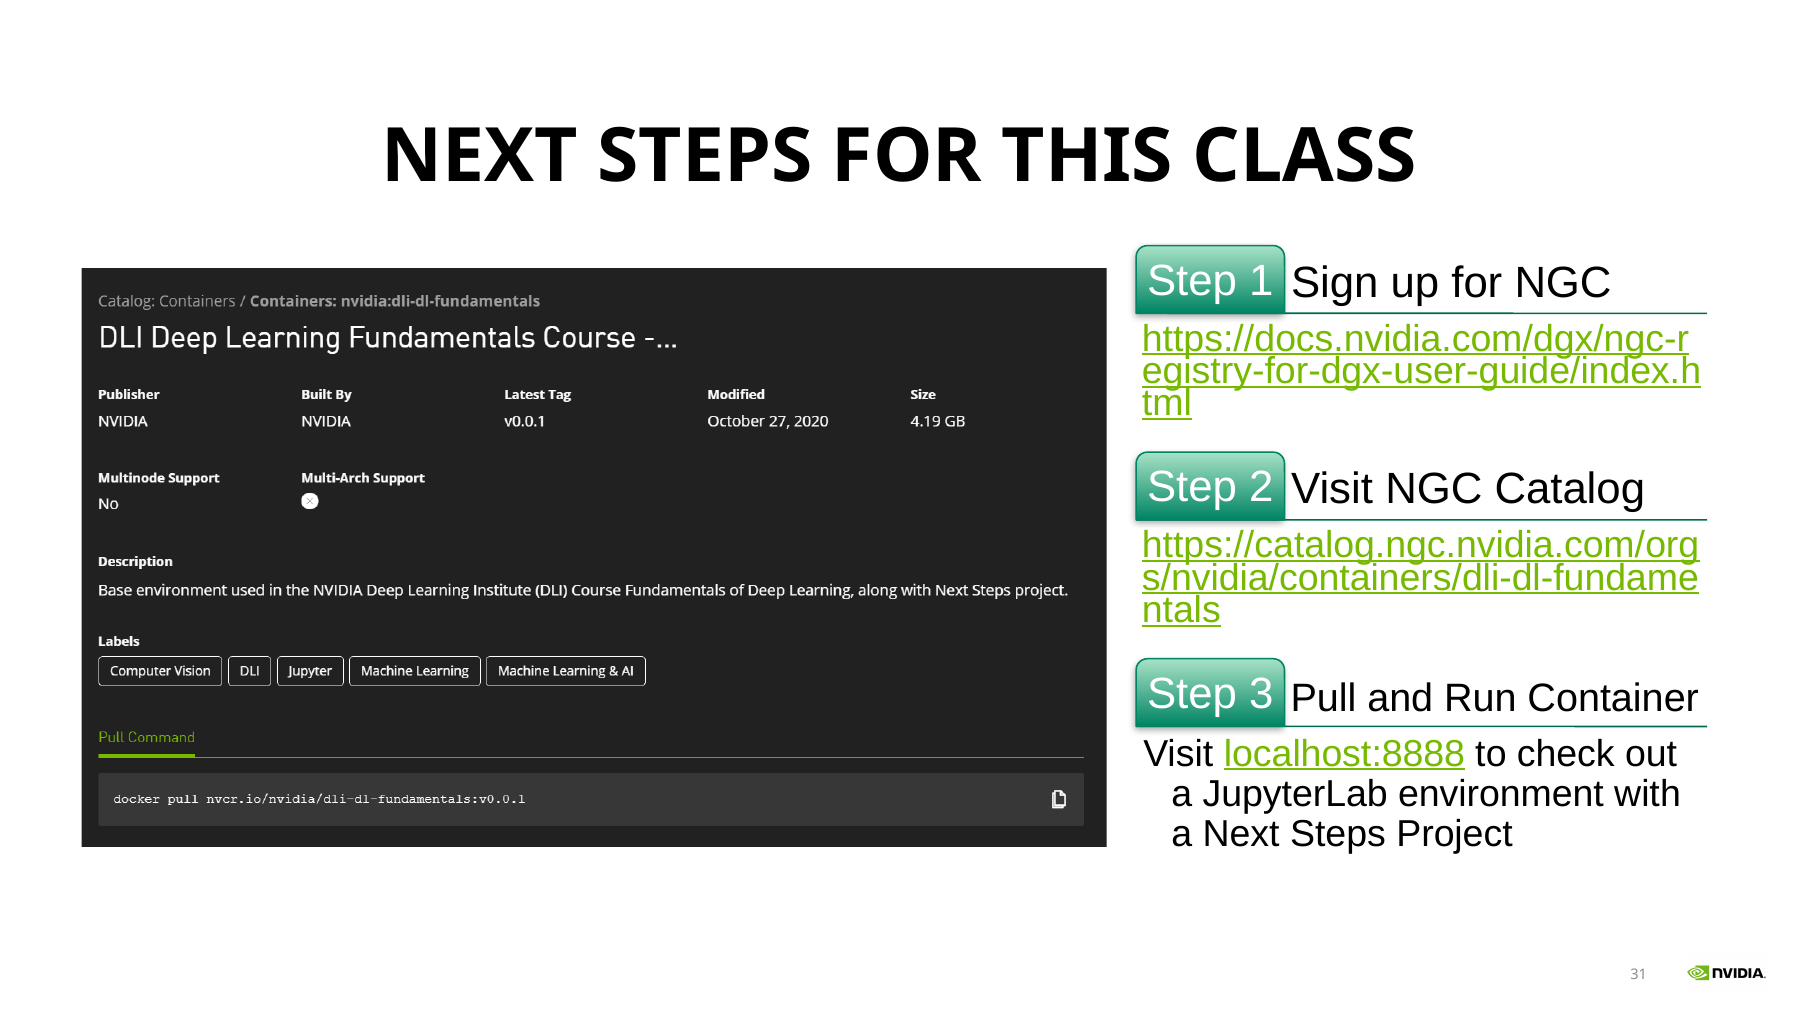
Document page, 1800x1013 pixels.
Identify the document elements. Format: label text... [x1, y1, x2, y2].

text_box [1135, 245, 1708, 863]
title NEXT STEPS FOR THIS CLASS [81, 108, 1719, 206]
picture [81, 268, 1107, 847]
picture [1687, 953, 1766, 993]
